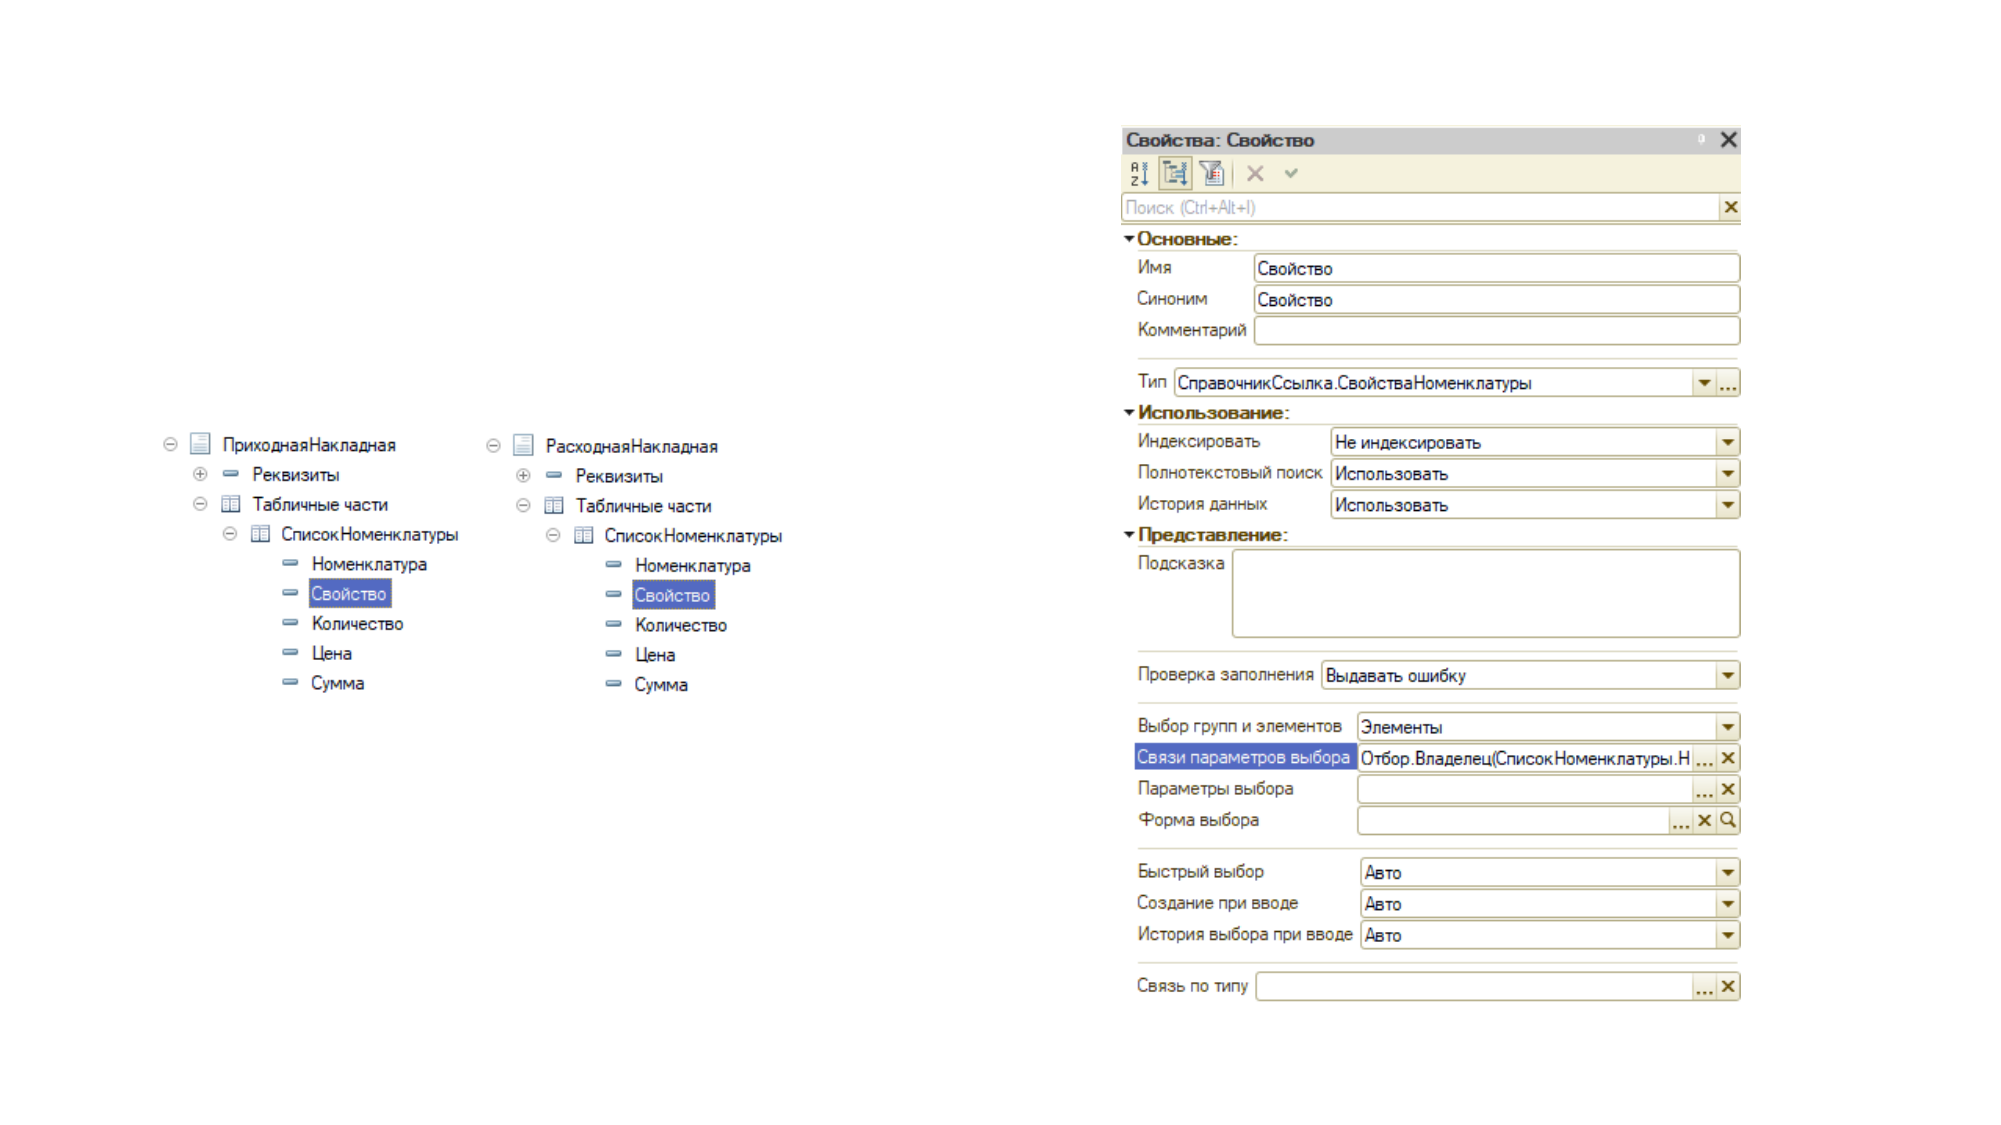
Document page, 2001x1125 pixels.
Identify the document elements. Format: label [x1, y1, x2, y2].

picture [159, 428, 799, 697]
picture [1121, 125, 1741, 1003]
